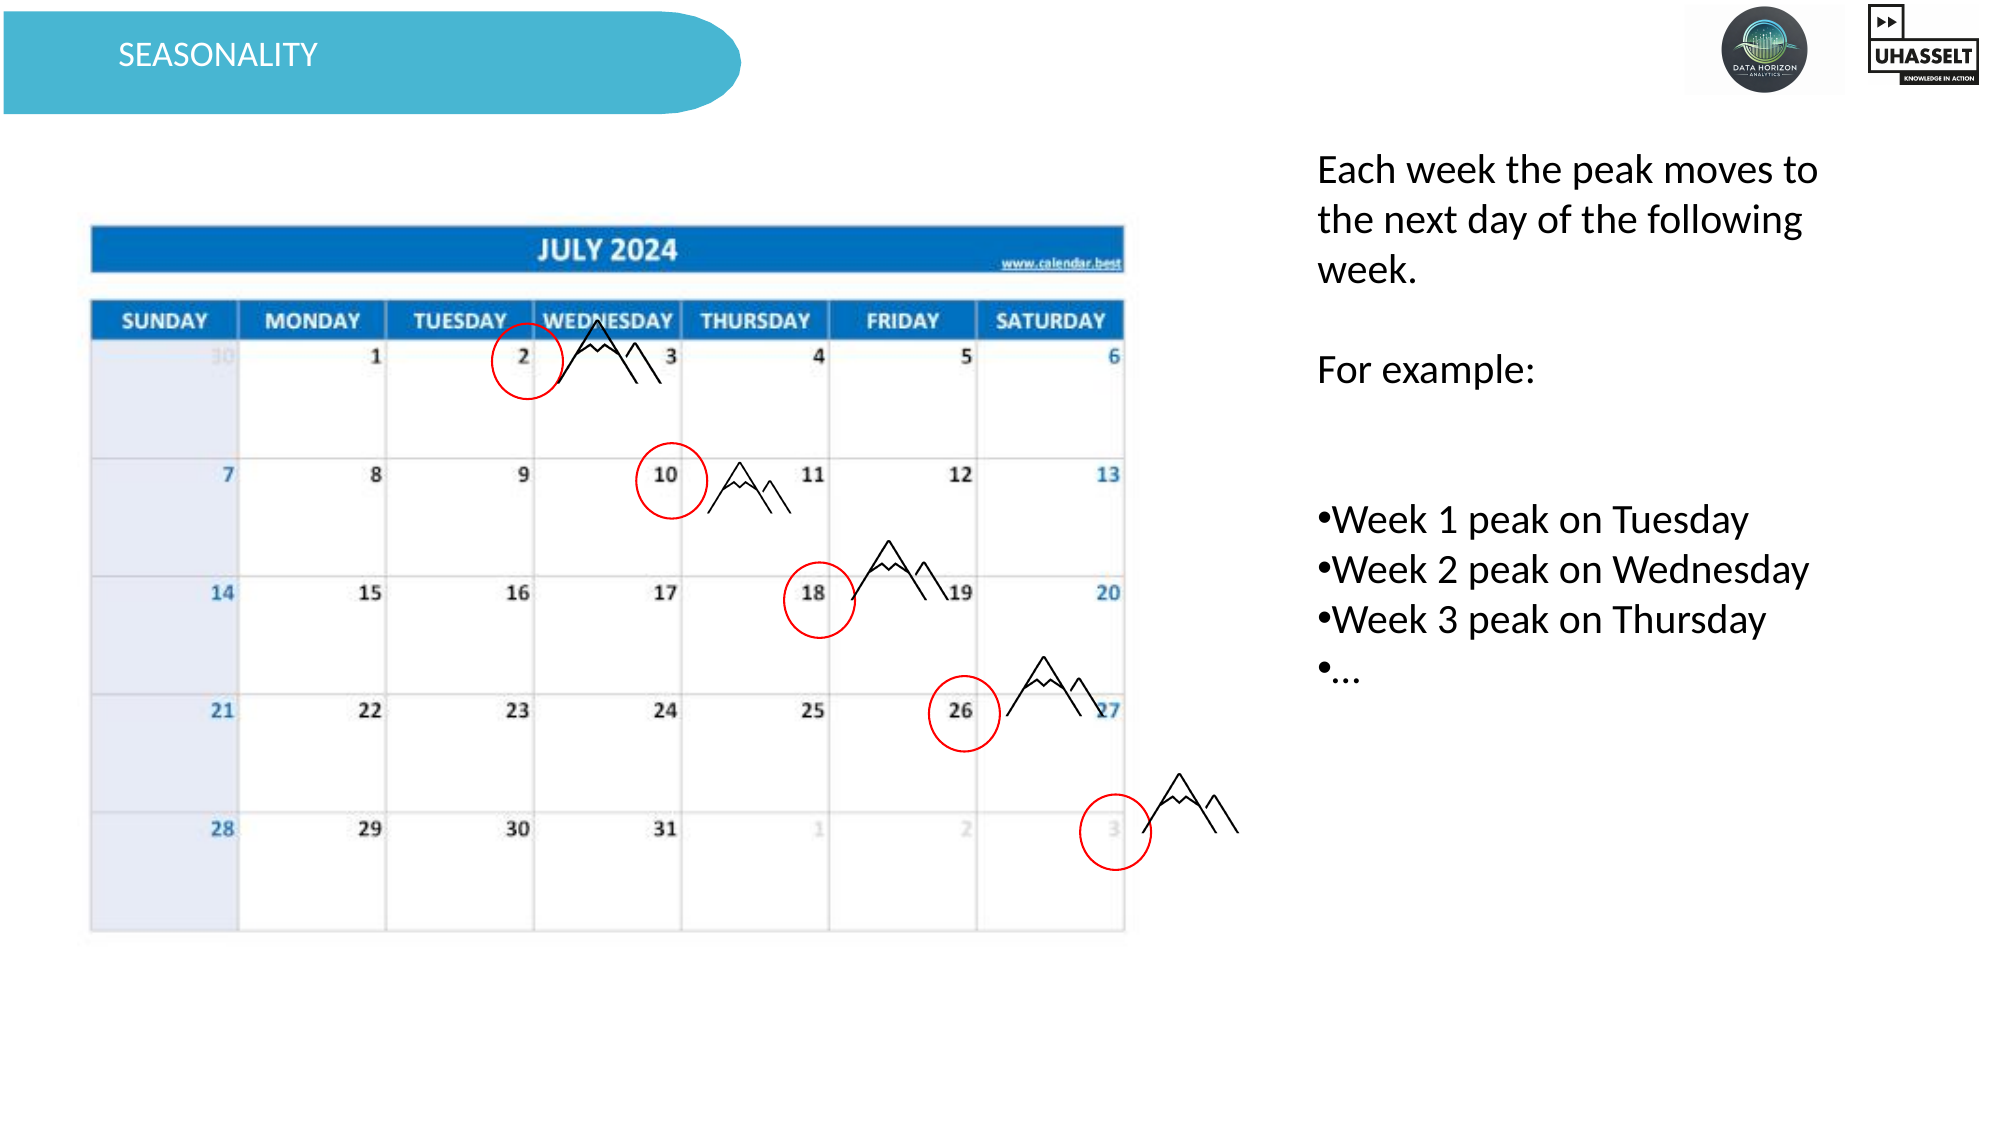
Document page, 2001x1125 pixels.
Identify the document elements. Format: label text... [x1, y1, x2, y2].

text_box Each week the peak moves to the next day of the following week. For example: Week 1 peak on Tuesday Week 2 peak on Wednesday Week 3 peak on Thursday … [1297, 131, 1890, 749]
picture [1868, 4, 1979, 85]
text_box [3, 11, 742, 115]
picture [1684, 4, 1845, 95]
picture [48, 183, 1242, 976]
text_box SEASONALITY [117, 28, 628, 74]
